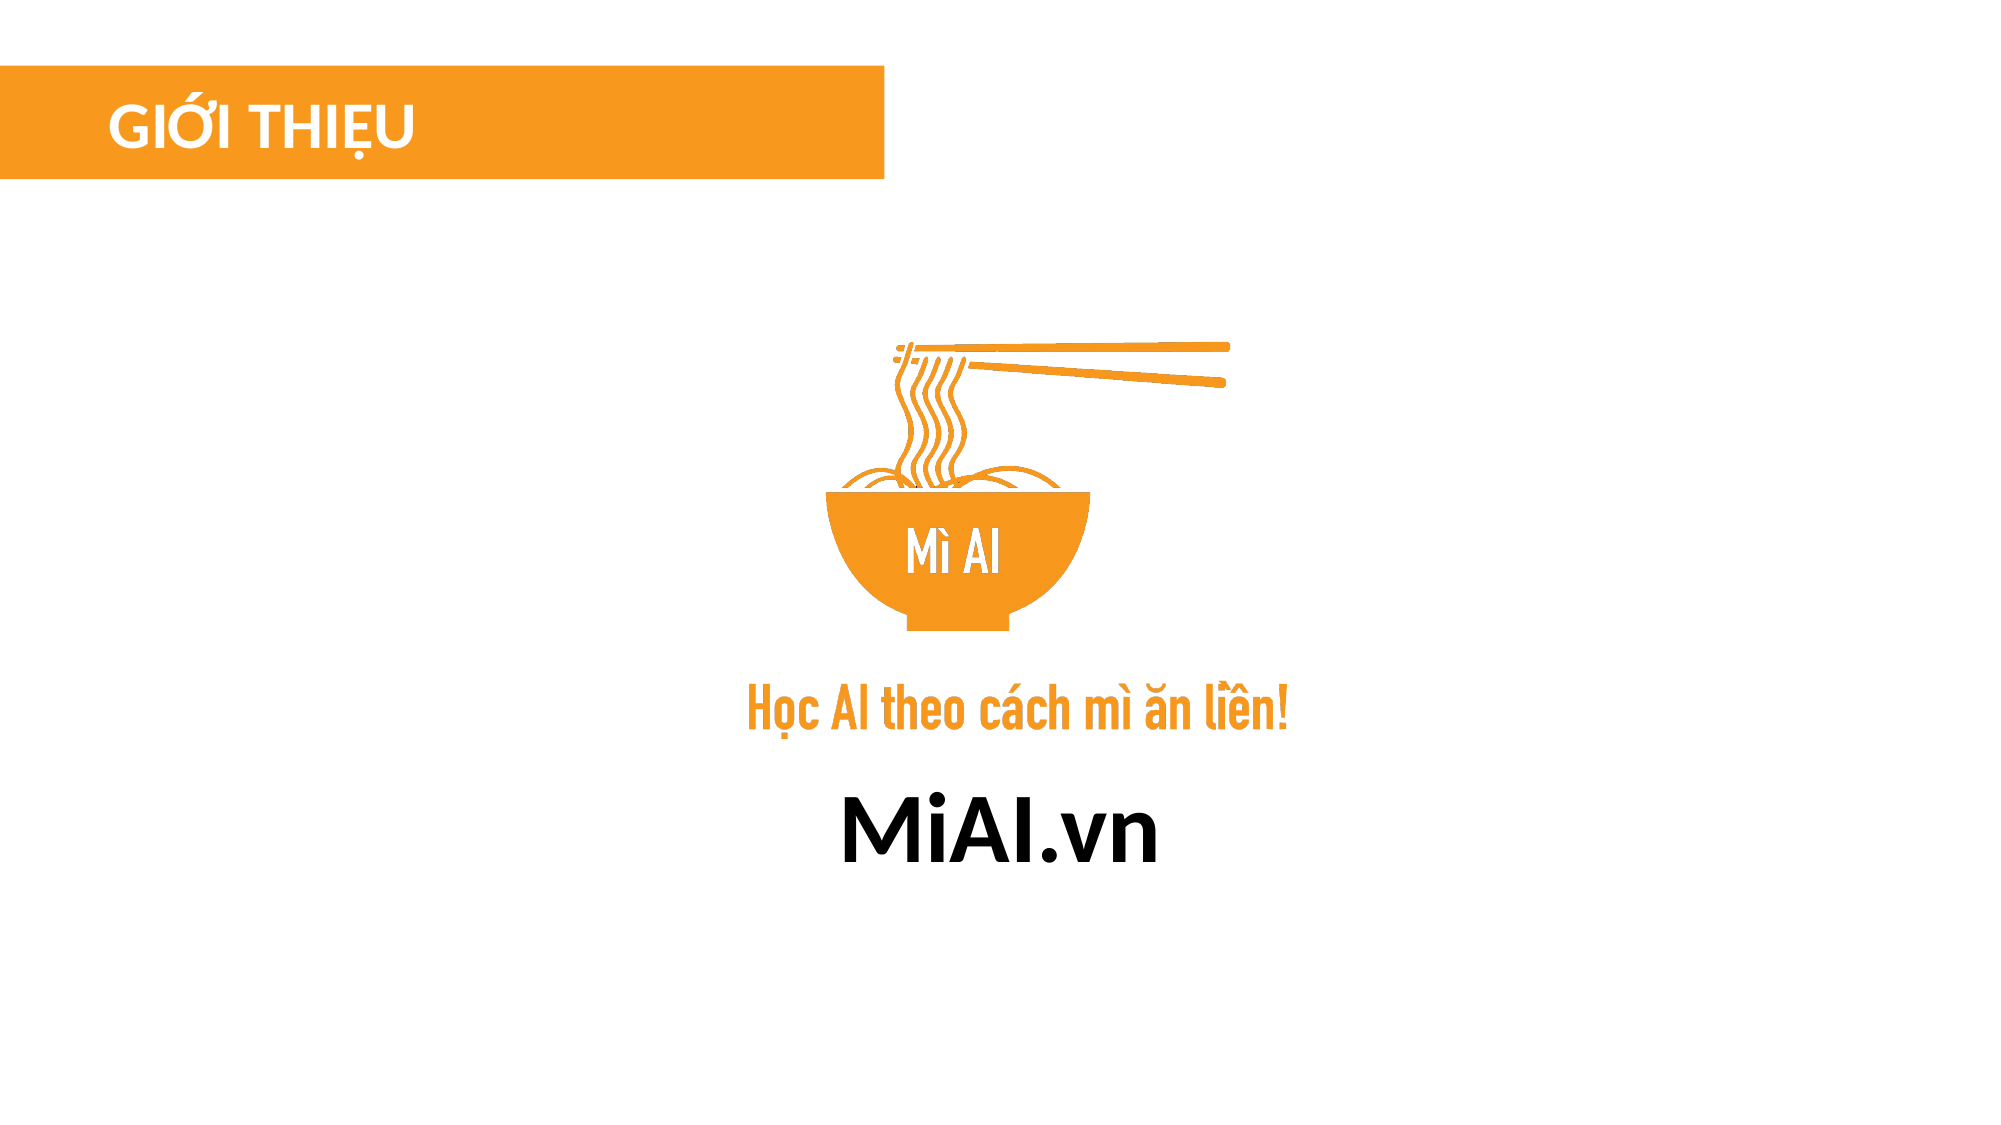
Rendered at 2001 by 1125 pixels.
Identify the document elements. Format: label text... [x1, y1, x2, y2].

picture [722, 205, 1308, 798]
text_box [0, 65, 885, 180]
text_box GIỚI THIỆU [94, 74, 432, 170]
text_box MiAI.vn [421, 755, 1579, 890]
